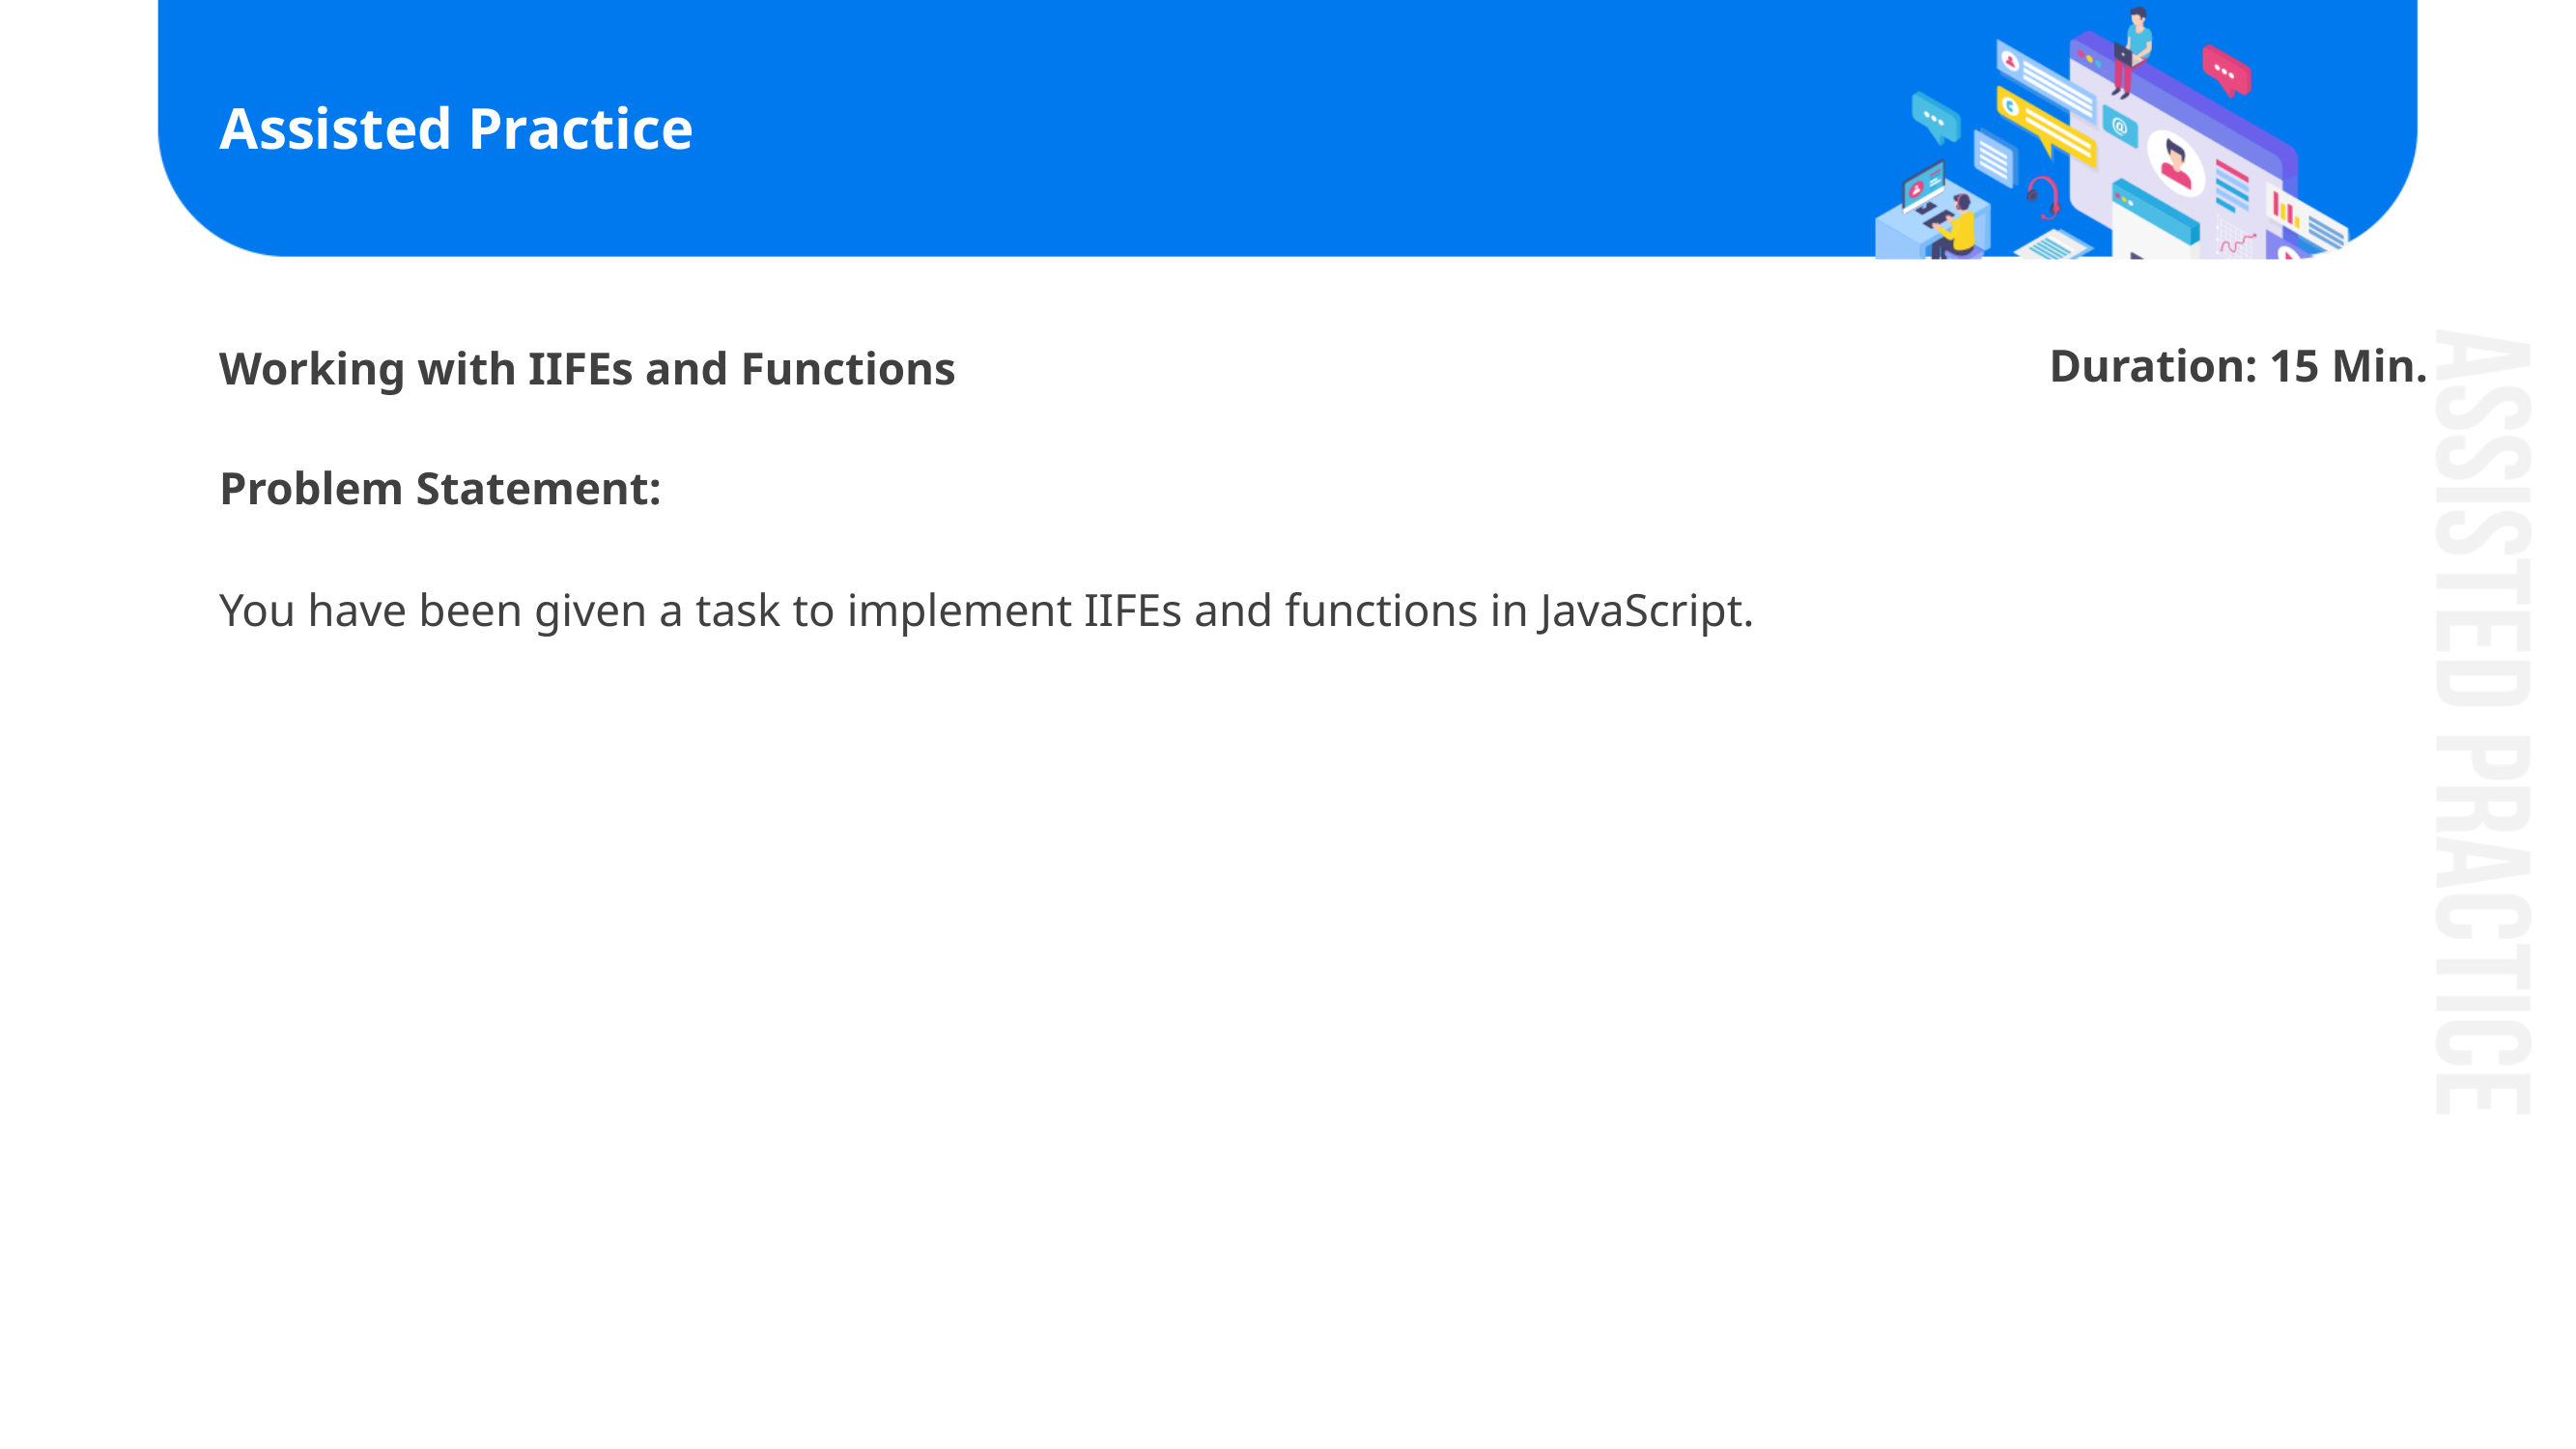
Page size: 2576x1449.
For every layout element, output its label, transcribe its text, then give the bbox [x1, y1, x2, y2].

list Problem Statement: You have been given a task to implement IIFEs and functions in JavaScript. [204, 455, 2375, 1307]
picture [0, 0, 2576, 1449]
list Working with IIFEs and Functions [204, 326, 2375, 455]
text_box Duration: 15 Min. [1889, 323, 2483, 406]
title Assisted Practice [205, 69, 1742, 175]
